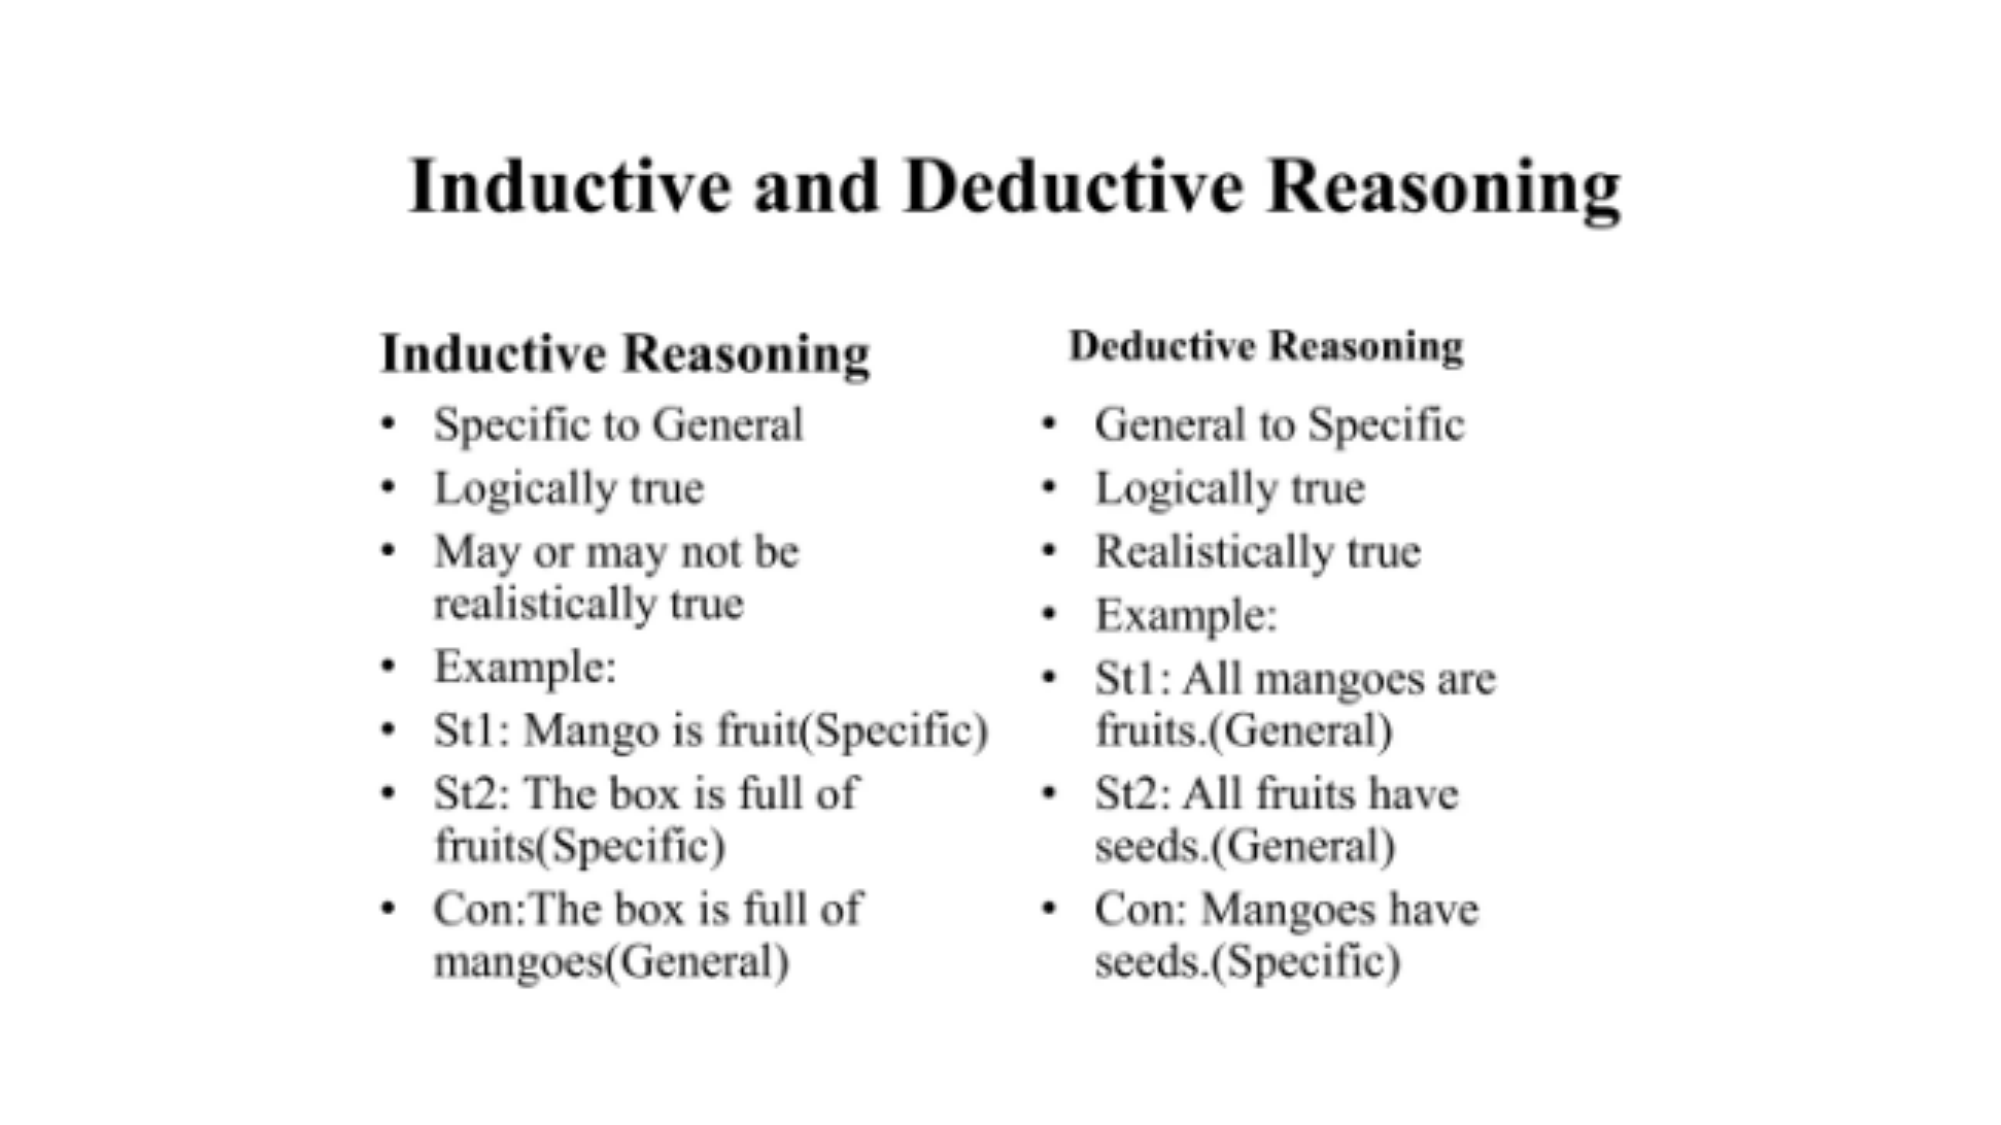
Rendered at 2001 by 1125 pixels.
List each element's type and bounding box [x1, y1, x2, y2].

list [334, 105, 1666, 1020]
